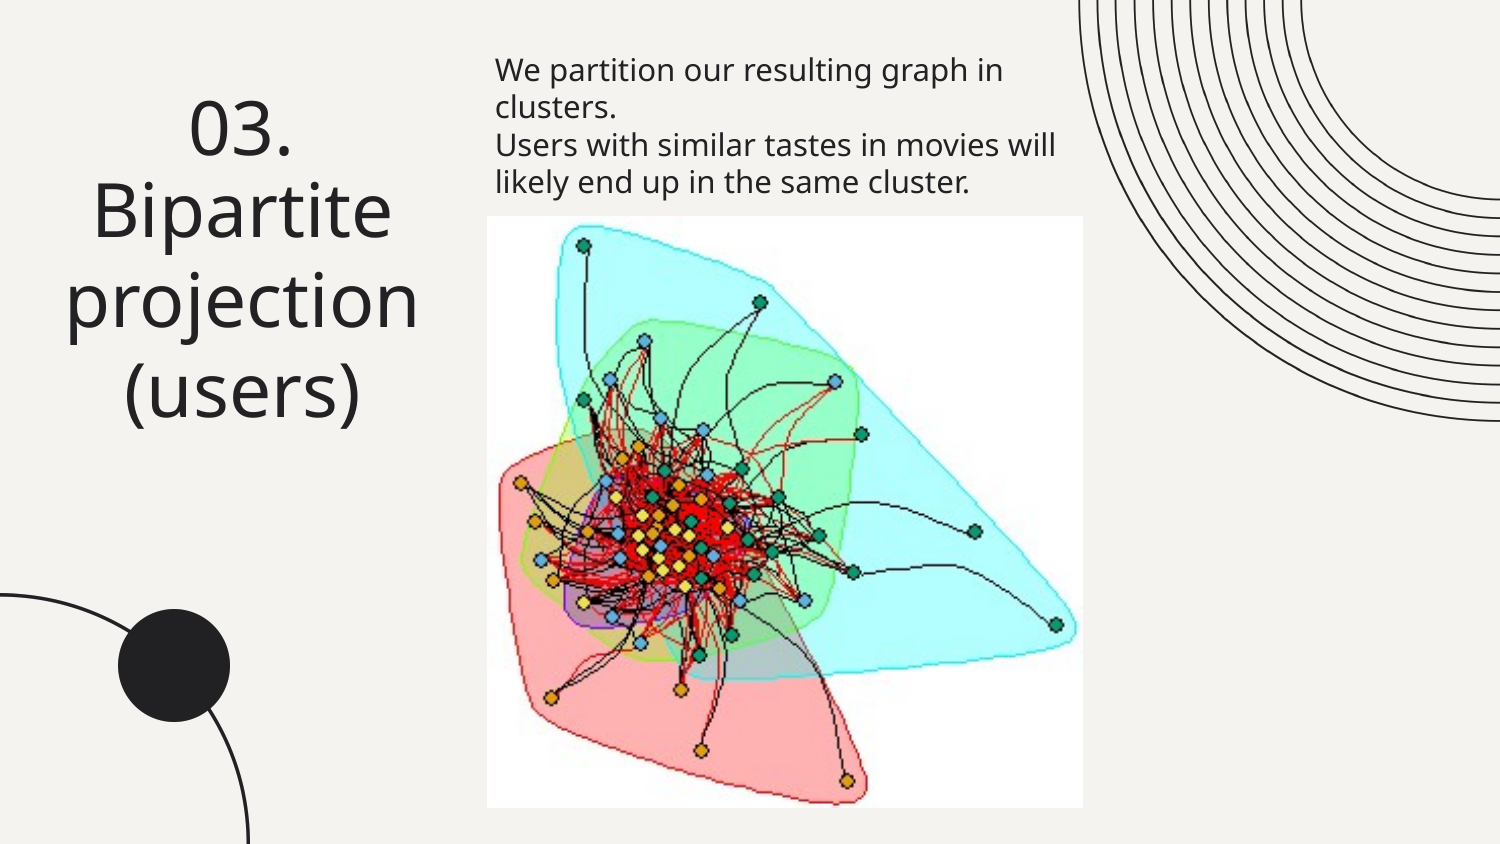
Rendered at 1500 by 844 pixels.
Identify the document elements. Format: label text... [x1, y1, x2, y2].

text_box 03. [177, 74, 358, 157]
picture [487, 0, 1500, 808]
text_box Bipartite projection (users) [0, 157, 486, 448]
text_box We partition our resulting graph in clusters. Users with similar tastes in movies will likely end up in the same cluster. [479, 34, 1091, 215]
picture [0, 593, 250, 844]
